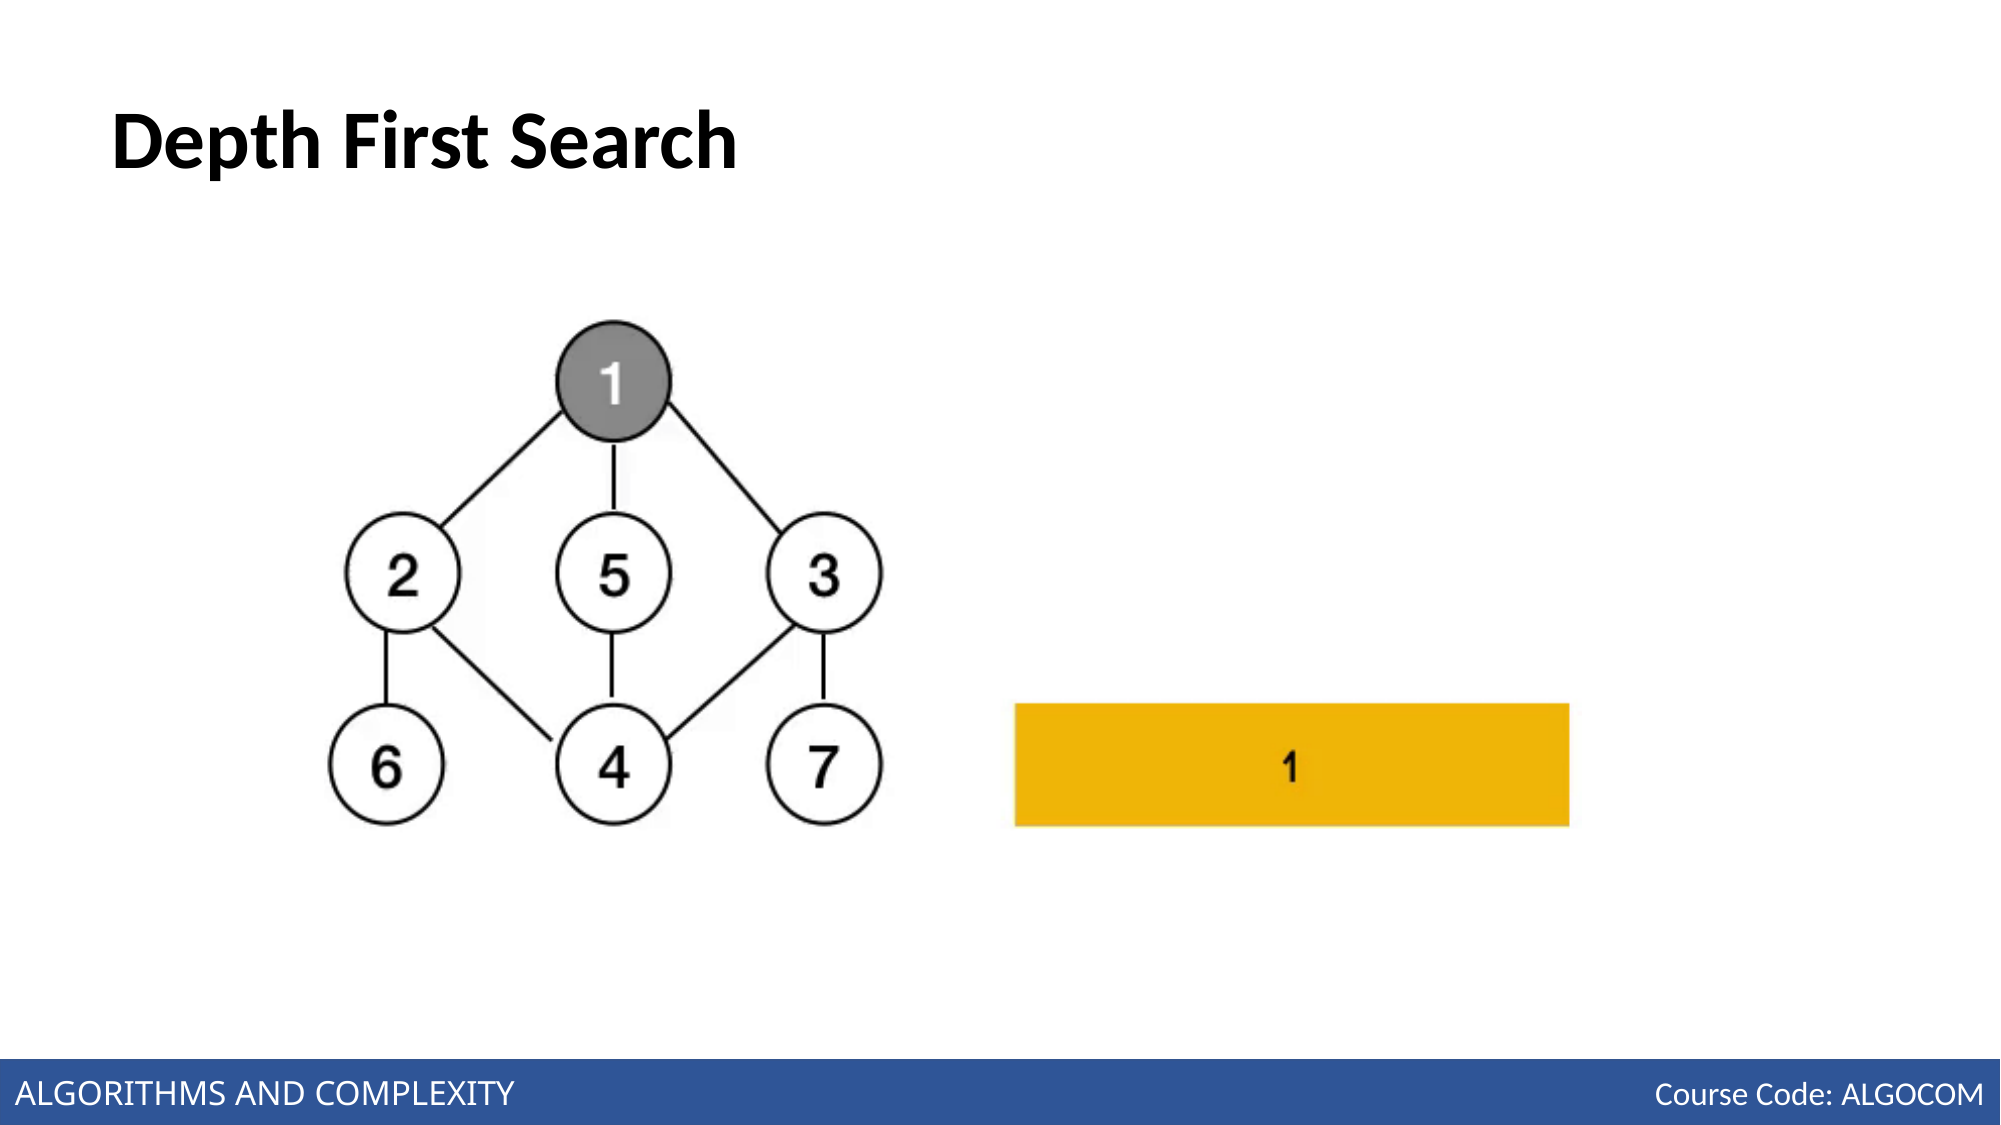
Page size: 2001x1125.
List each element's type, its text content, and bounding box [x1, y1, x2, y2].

picture [324, 312, 1582, 837]
title Depth First Search [96, 33, 1822, 251]
text_box Course Code: ALGOCOM [1516, 1064, 2000, 1120]
text_box [0, 1059, 2000, 1125]
text_box ALGORITHMS AND COMPLEXITY [0, 1064, 595, 1120]
